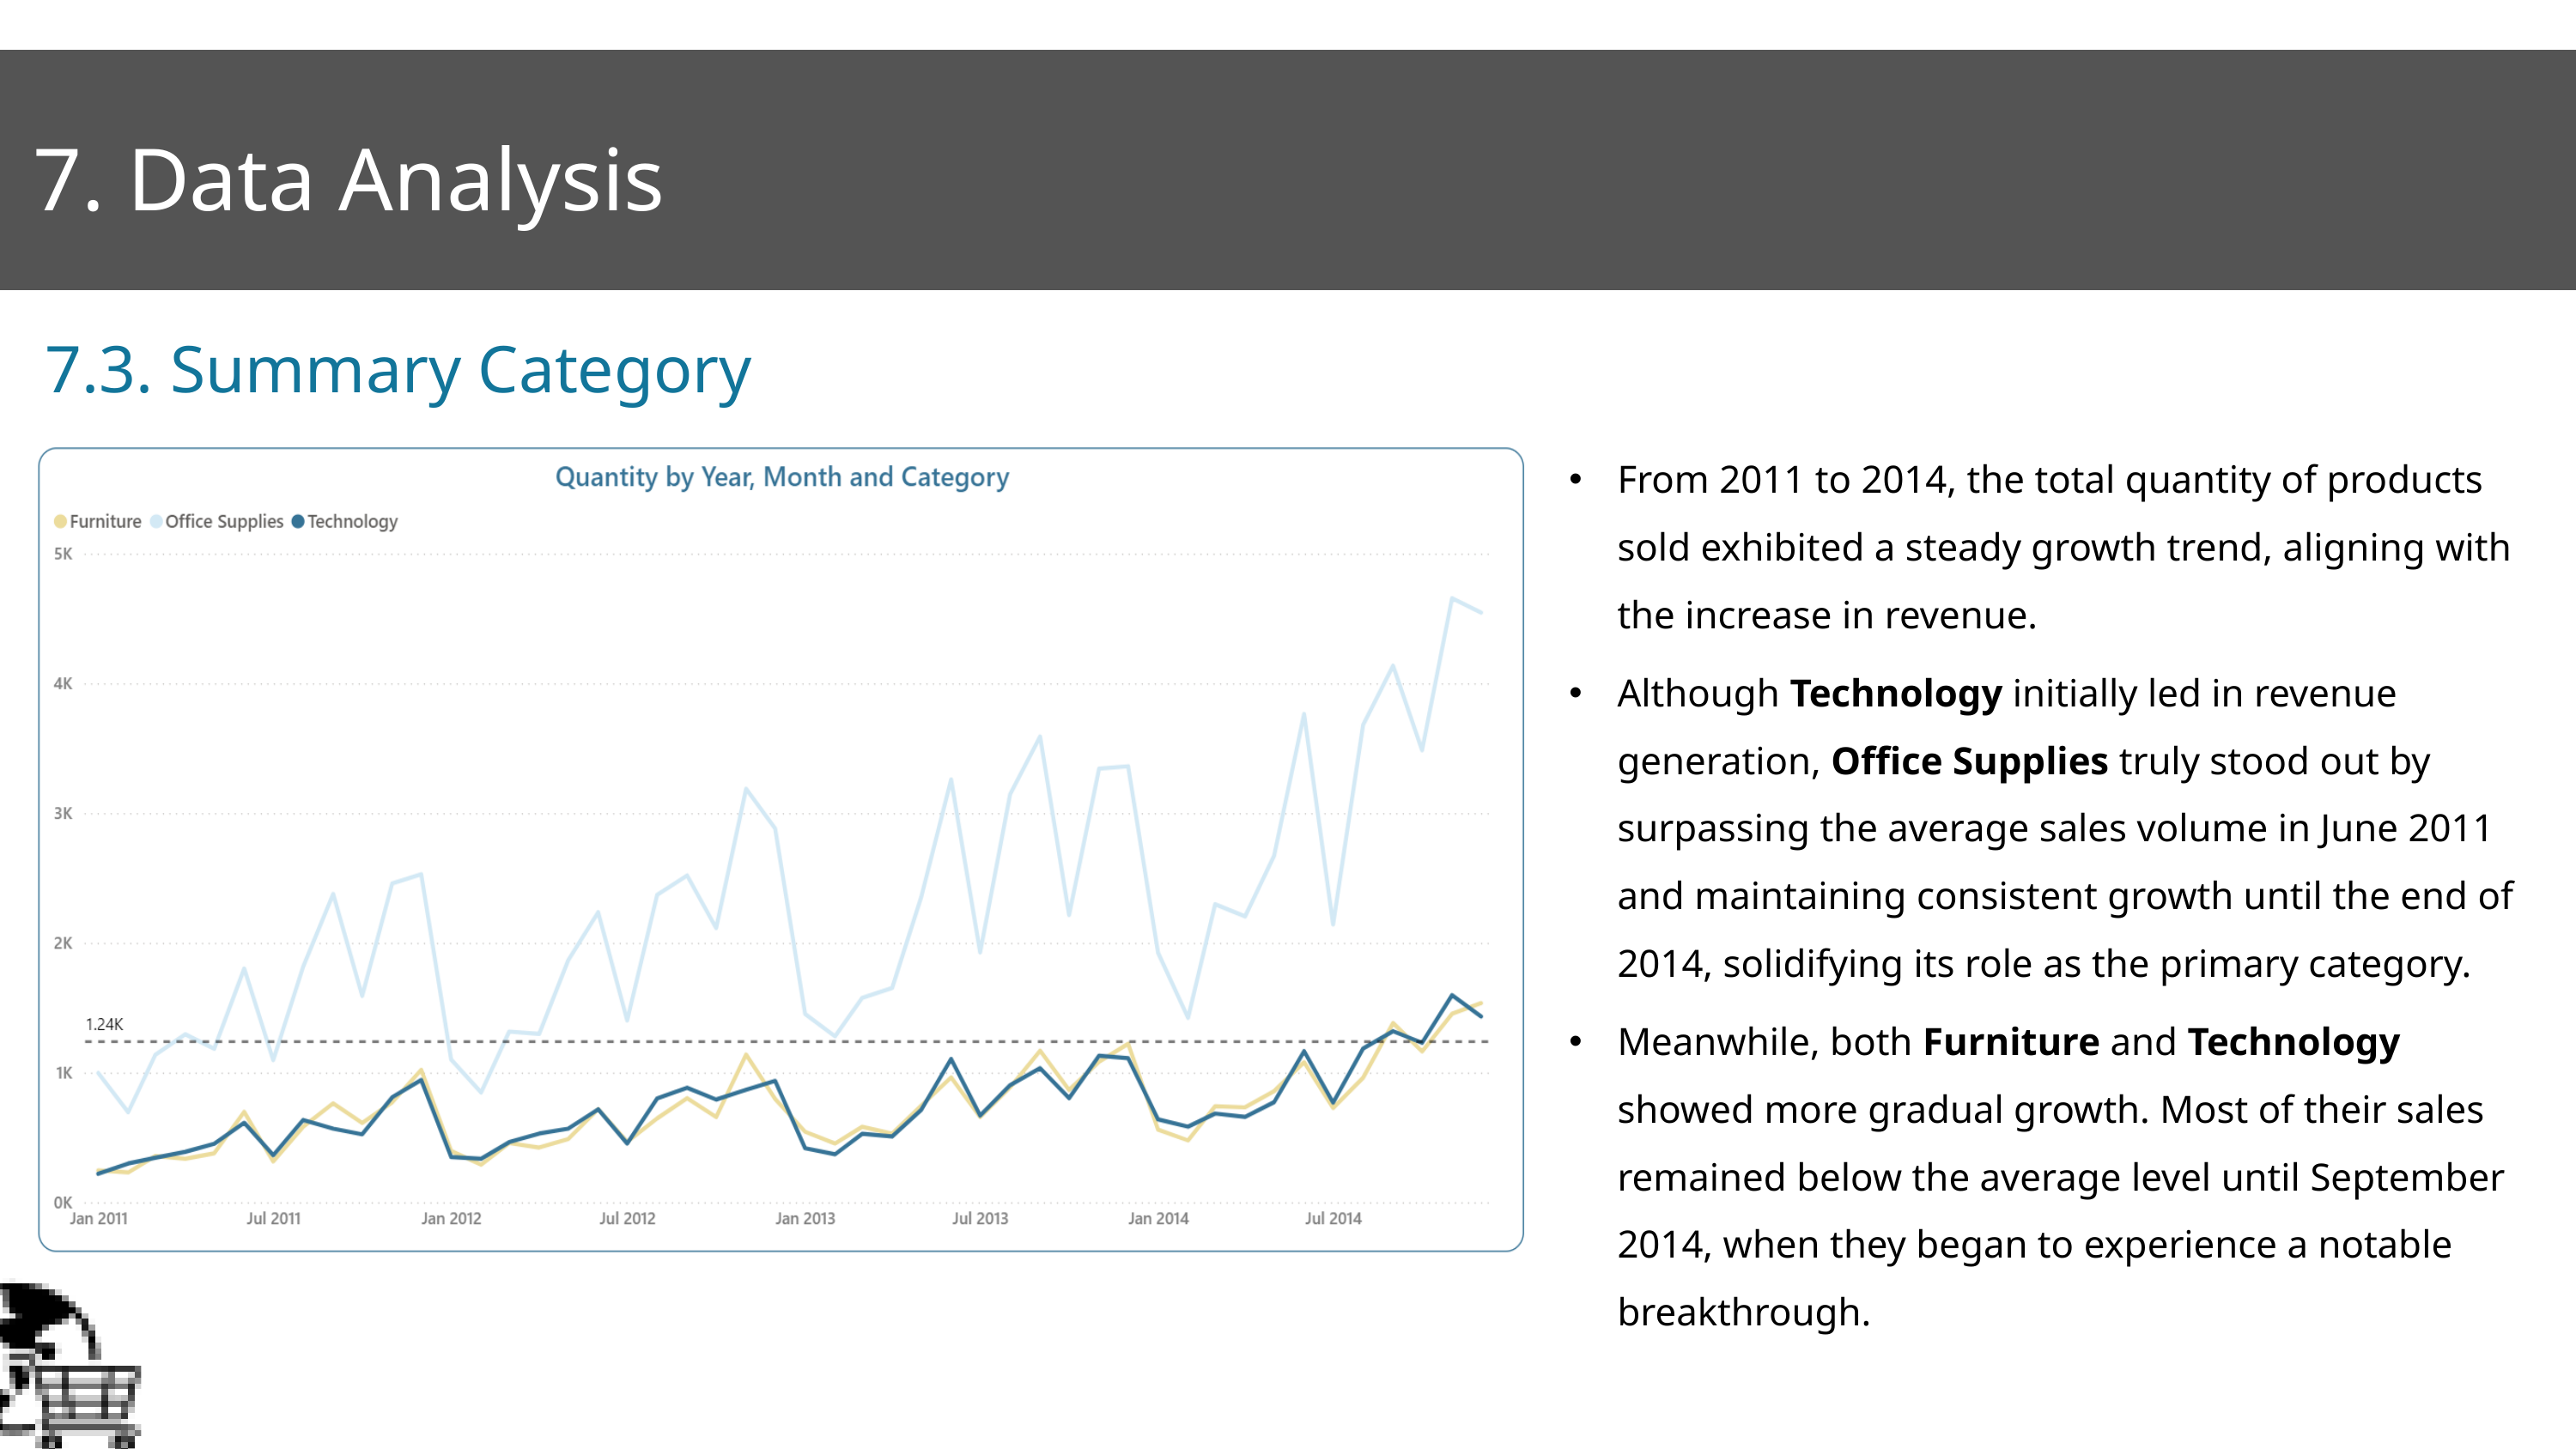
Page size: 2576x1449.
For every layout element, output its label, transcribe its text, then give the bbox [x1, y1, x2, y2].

text_box 7.3. Summary Category [33, 321, 923, 438]
text_box From 2011 to 2014, the total quantity of products sold exhibited a steady growth trend, aligning with the increase in revenue. Although Technology initially led in revenue generation, Office Supplies truly stood out by surpassing the average sales volume in June 2011 and maintaining consistent growth until the end of 2014, solidifying its role as the primary category. Meanwhile, both Furniture and Technology showed more gradual growth. Most of their sales remained below the average level until September 2014, when they began to experience a notable breakthrough. [1556, 427, 2543, 1340]
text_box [0, 0, 2576, 291]
picture [32, 439, 1534, 1261]
text_box [0, 1278, 142, 1449]
